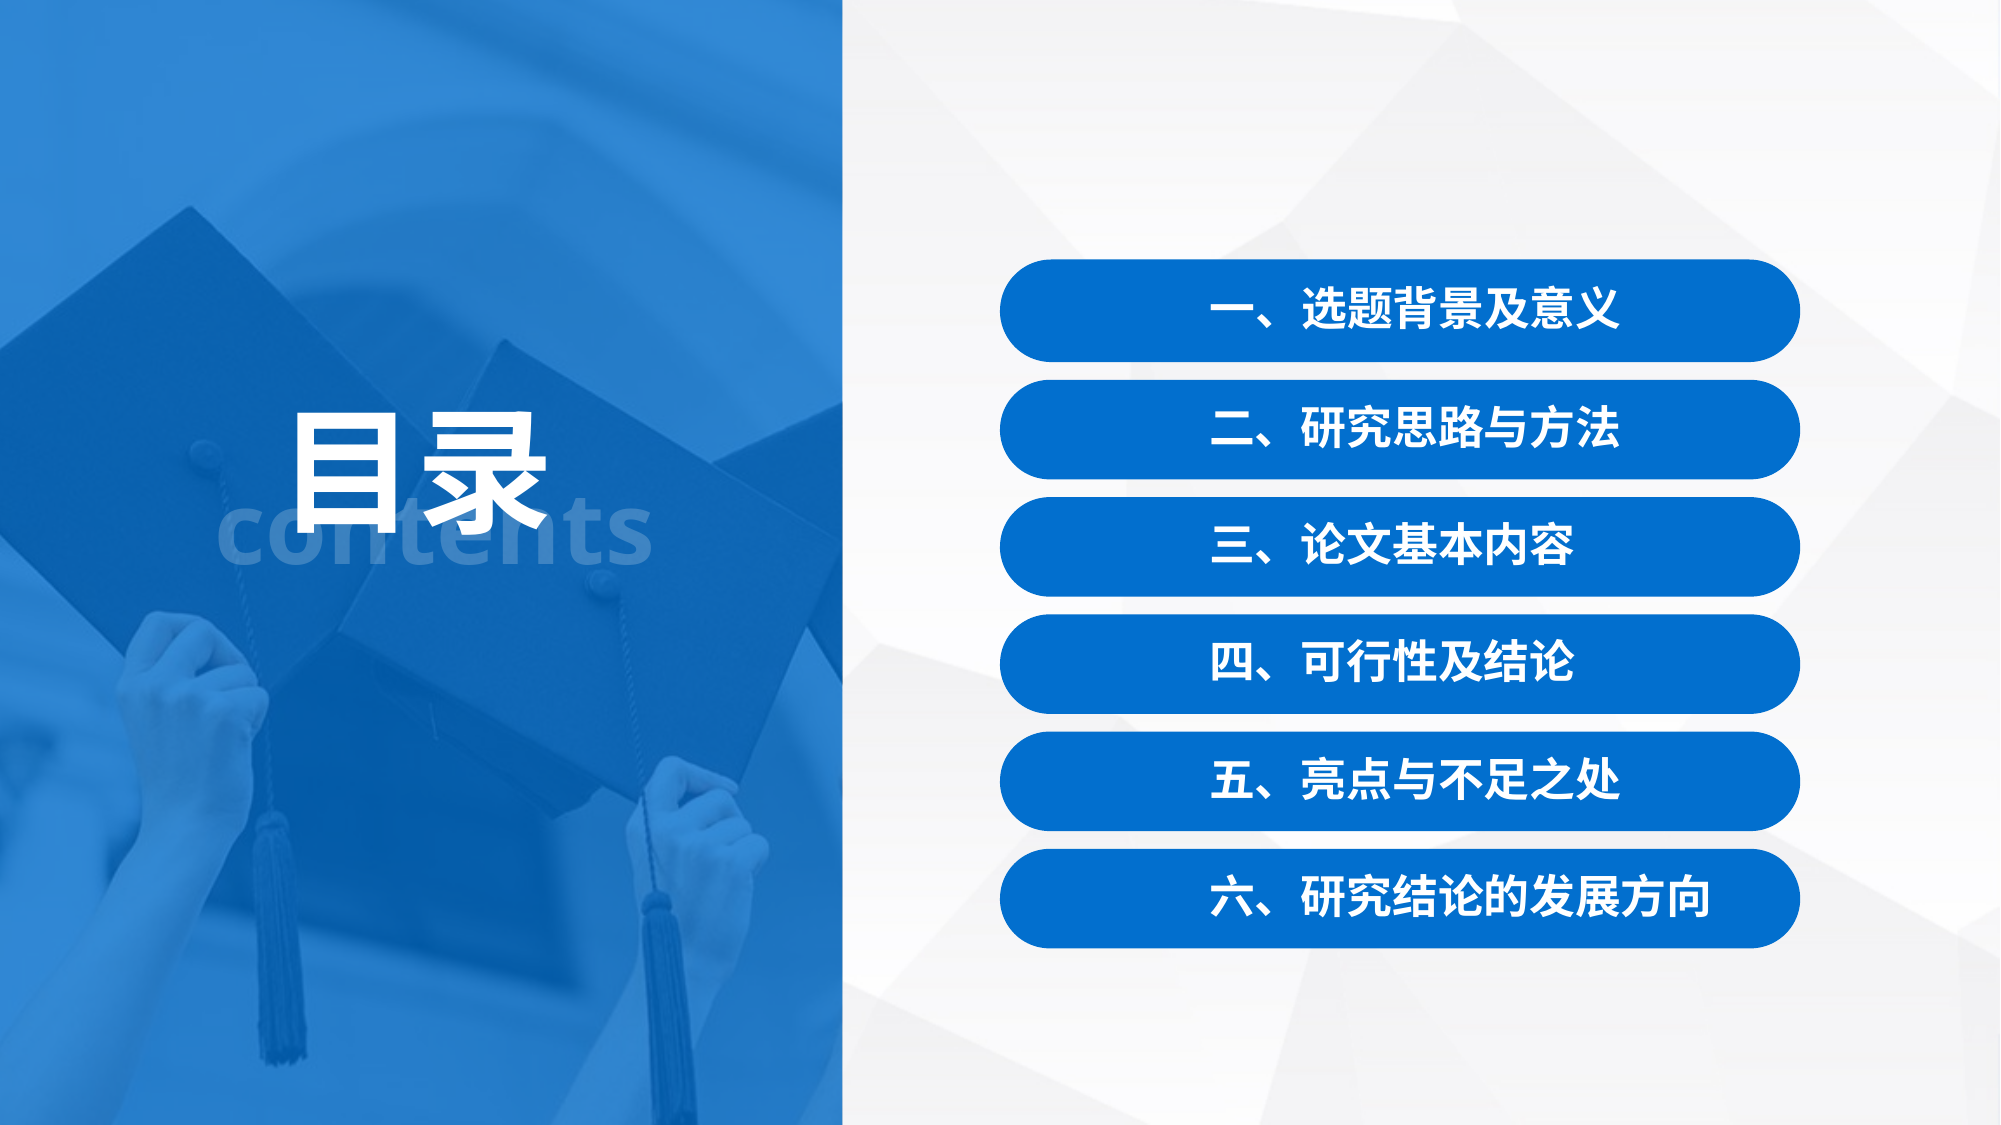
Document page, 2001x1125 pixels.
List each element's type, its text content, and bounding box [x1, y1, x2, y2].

text_box contents [843, 457, 849, 592]
picture [0, 0, 843, 1125]
text_box 二、研究思路与方法 [999, 379, 1801, 480]
text_box 三、论文基本内容 [999, 497, 1801, 597]
text_box 一、选题背景及意义 [999, 259, 1801, 363]
text_box 五、亮点与不足之处 [999, 731, 1801, 832]
picture [844, 0, 2000, 1125]
text_box 四、可行性及结论 [999, 614, 1801, 714]
text_box 六、研究结论的发展方向 [999, 848, 1801, 949]
